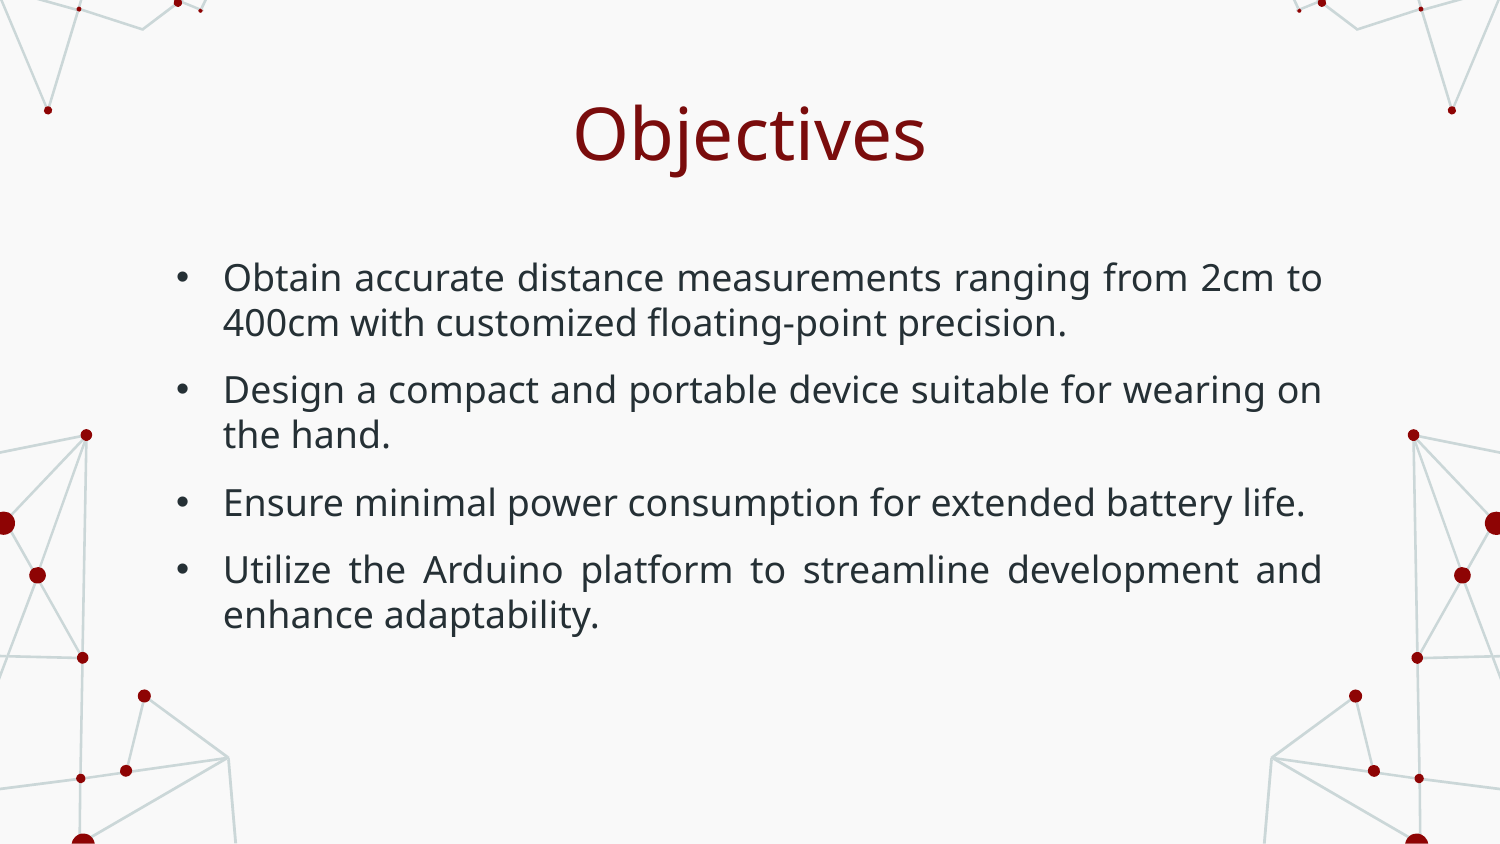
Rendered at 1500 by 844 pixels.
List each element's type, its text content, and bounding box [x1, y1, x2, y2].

title Objectives [118, 72, 1382, 167]
subtitle Obtain accurate distance measurements ranging from 2cm to 400cm with customized floating-point precision. Design a compact and portable device suitable for wearing on the hand. Ensure minimal power consumption for extended battery life. Utilize the Arduino platform to streamline development and enhance adaptability. [161, 238, 1339, 662]
